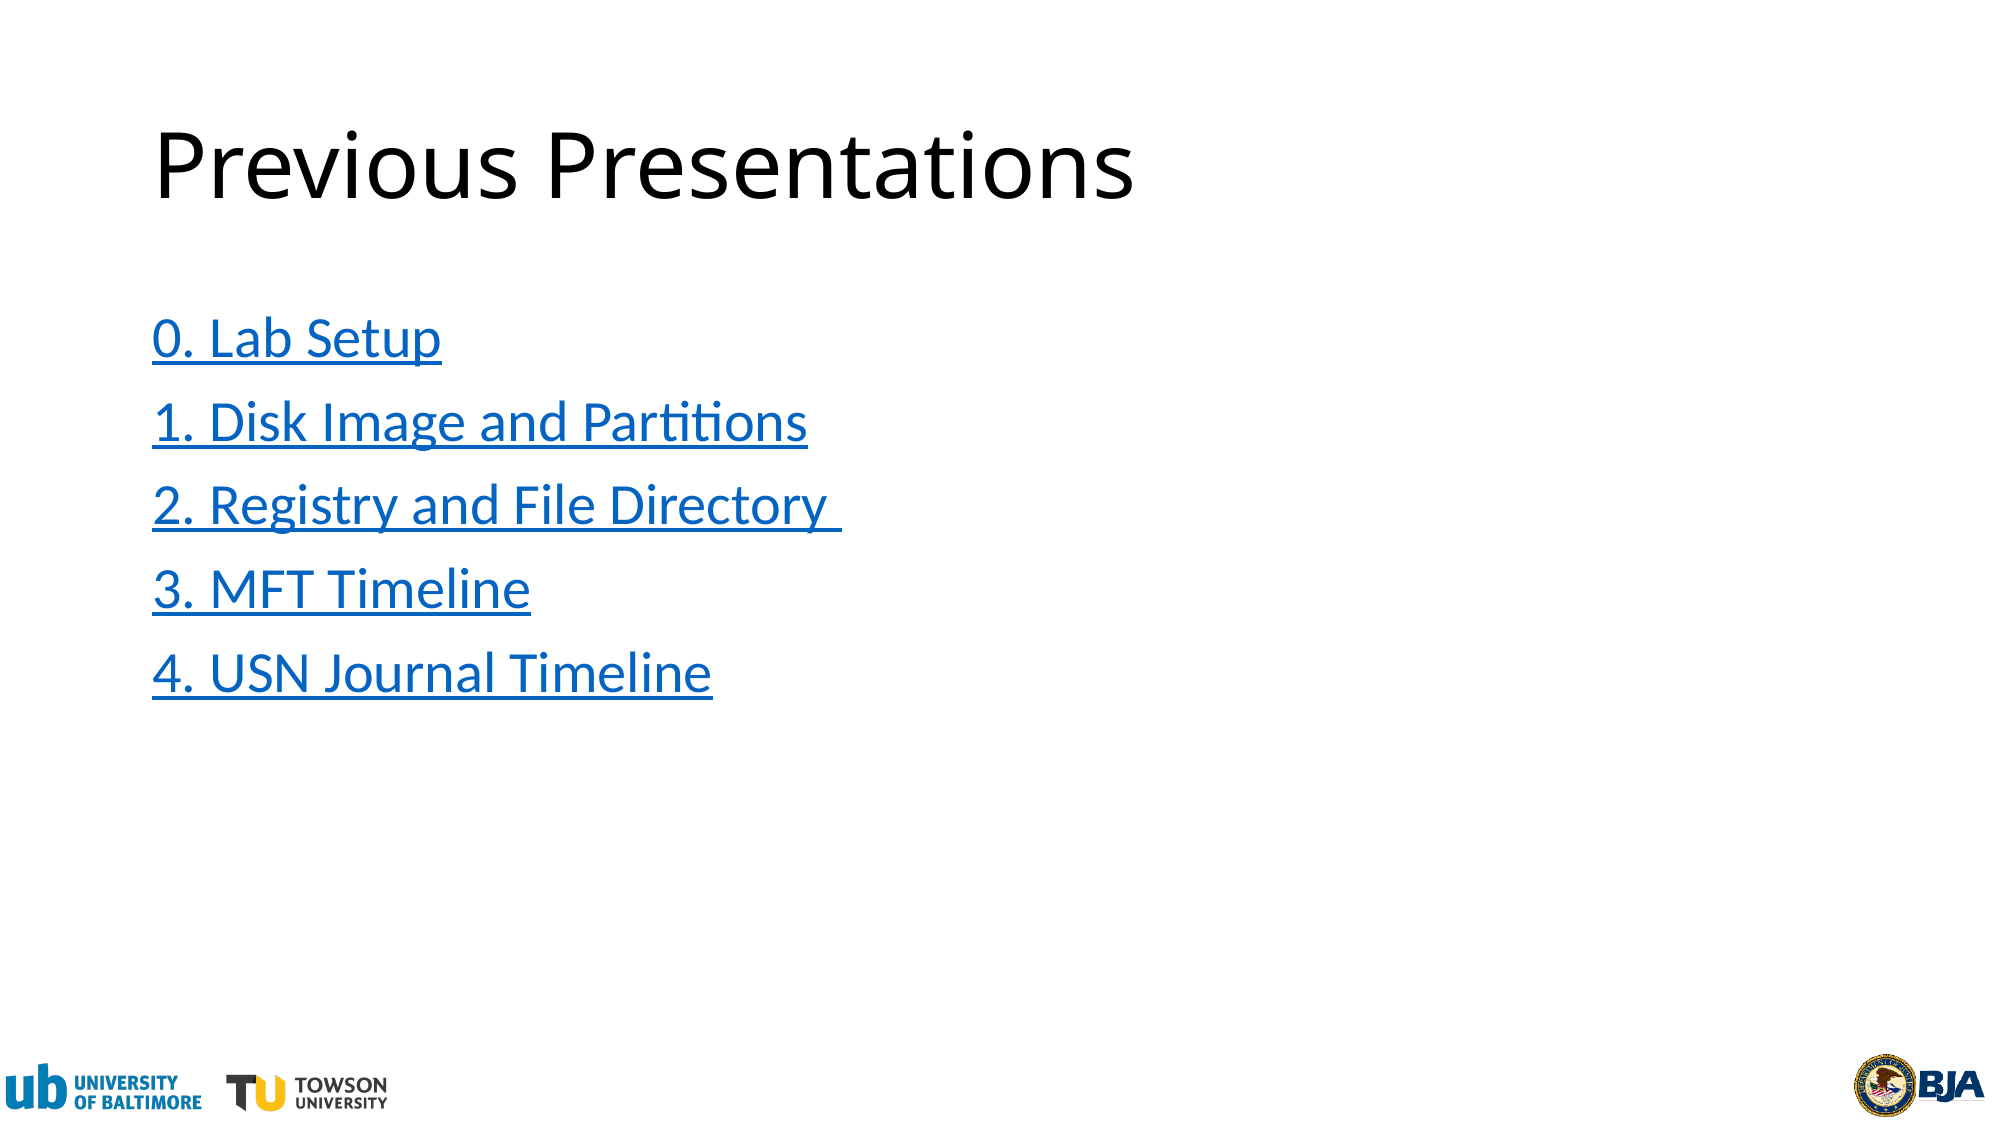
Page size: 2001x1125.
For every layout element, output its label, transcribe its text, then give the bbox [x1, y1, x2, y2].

picture [0, 1031, 407, 1125]
title Previous Presentations [137, 59, 1863, 278]
picture [1854, 1054, 1986, 1117]
list 0. Lab Setup 1. Disk Image and Partitions 2. Registry and File Directory 3. MFT Timeline 4. USN Journal Timeline [137, 299, 1863, 1014]
